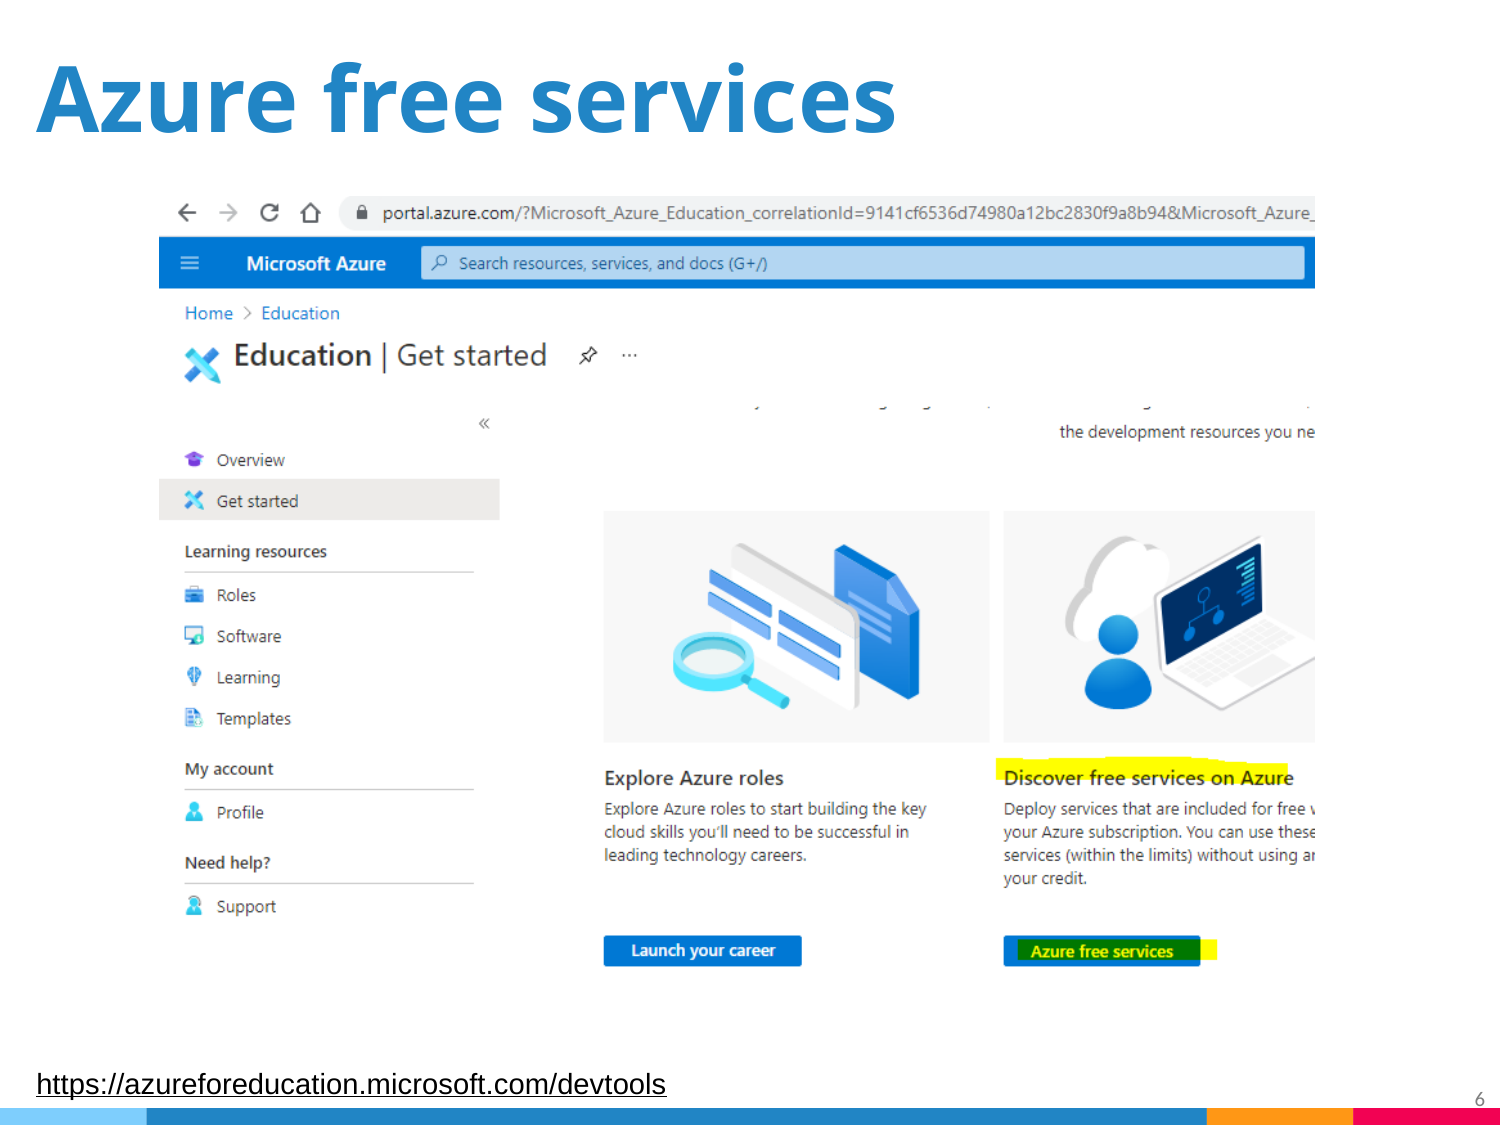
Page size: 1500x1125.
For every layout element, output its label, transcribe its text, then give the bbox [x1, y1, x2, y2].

slide_number ‹#› [1421, 1085, 1500, 1111]
title Azure free services [21, 18, 1482, 188]
text_box https://azureforeducation.microsoft.com/devtools [21, 1057, 691, 1108]
picture [158, 196, 1315, 1046]
